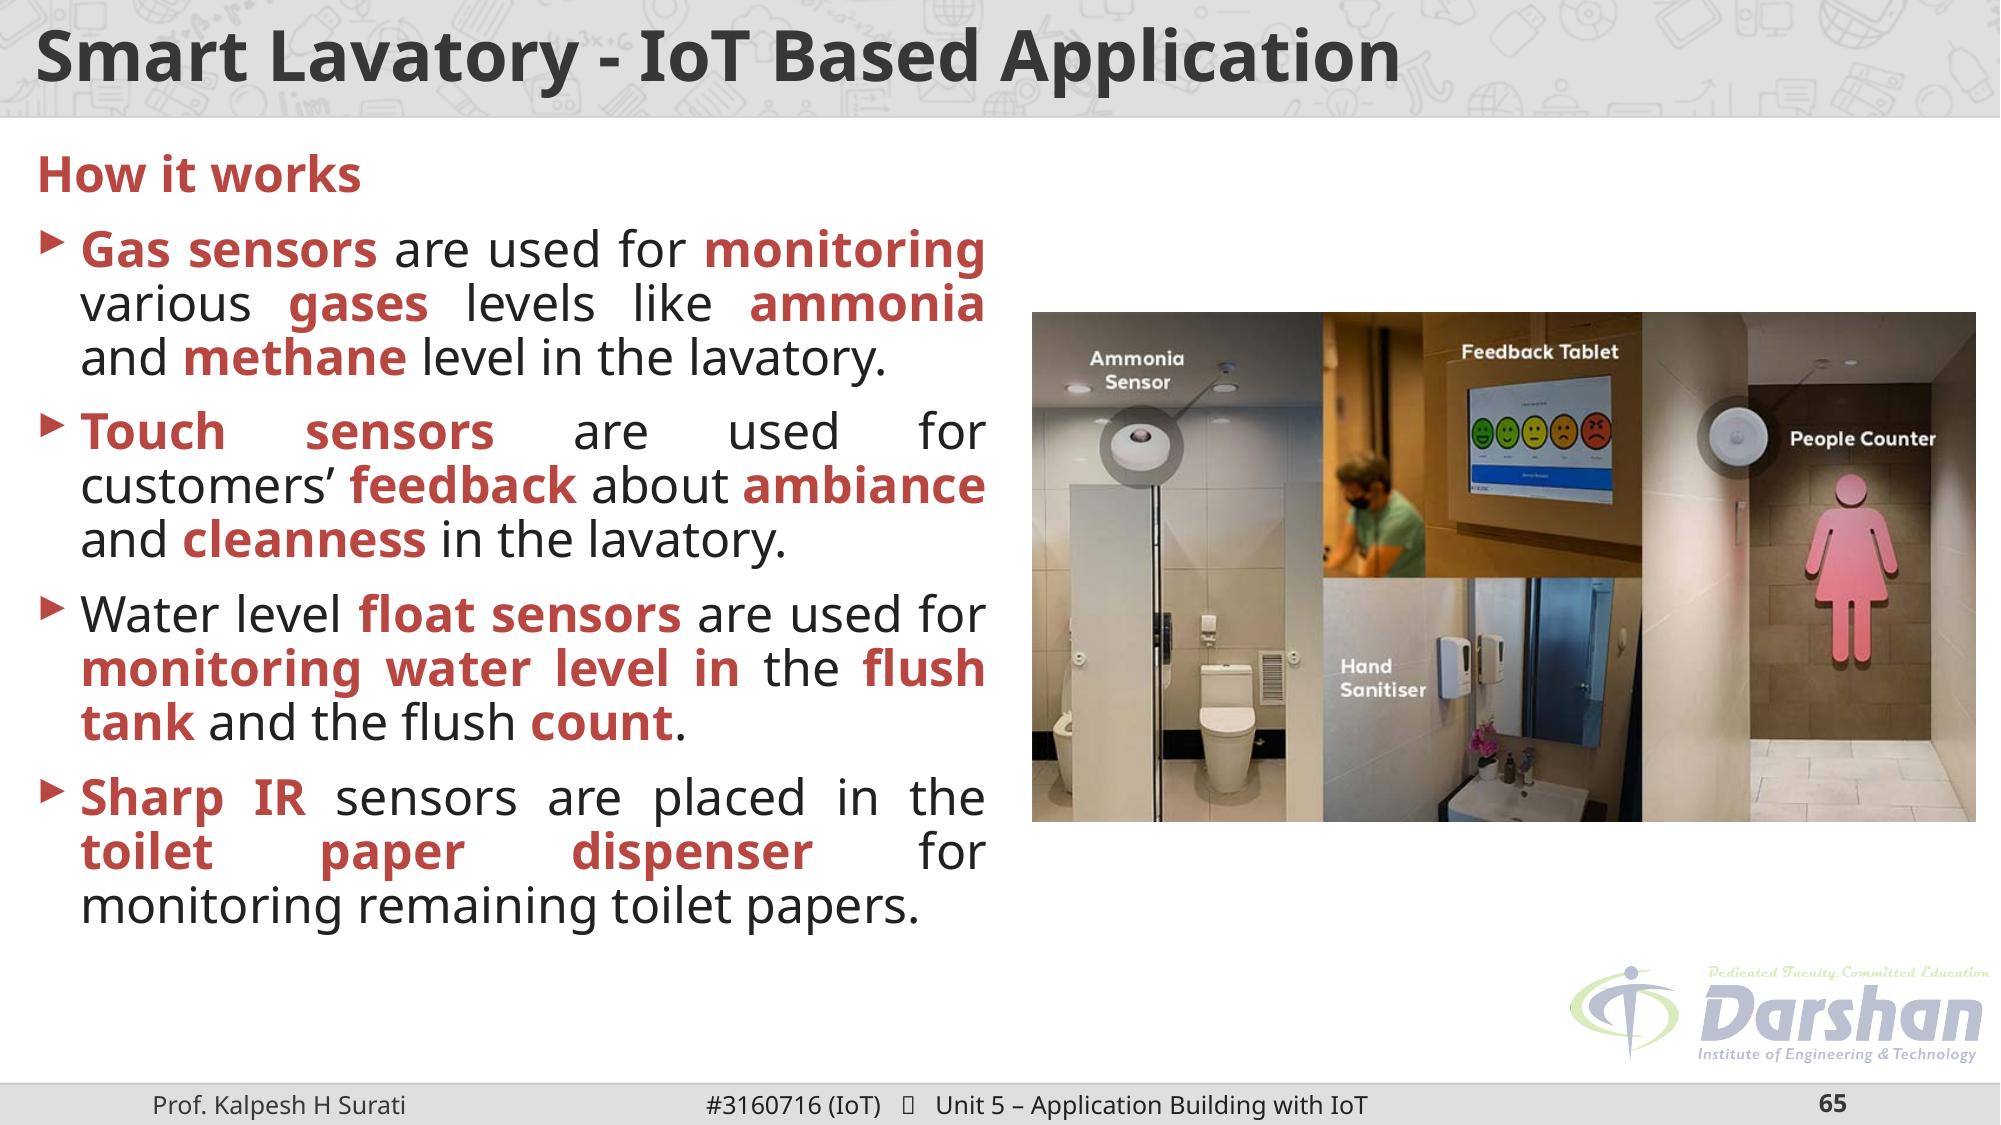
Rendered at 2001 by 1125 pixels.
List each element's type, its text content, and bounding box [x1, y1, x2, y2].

title Smart Lavatory - IoT Based Application [0, 0, 2000, 117]
list How it works Gas sensors are used for monitoring various gases levels like ammonia and methane level in the lavatory. Touch sensors are used for customers’ feedback about ambiance and cleanness in the lavatory. Water level float sensors are used for monitoring water level in the flush tank and the flush count. Sharp IR sensors are placed in the toilet paper dispenser for monitoring remaining toilet papers. [21, 141, 1003, 1074]
picture [1032, 312, 1976, 822]
